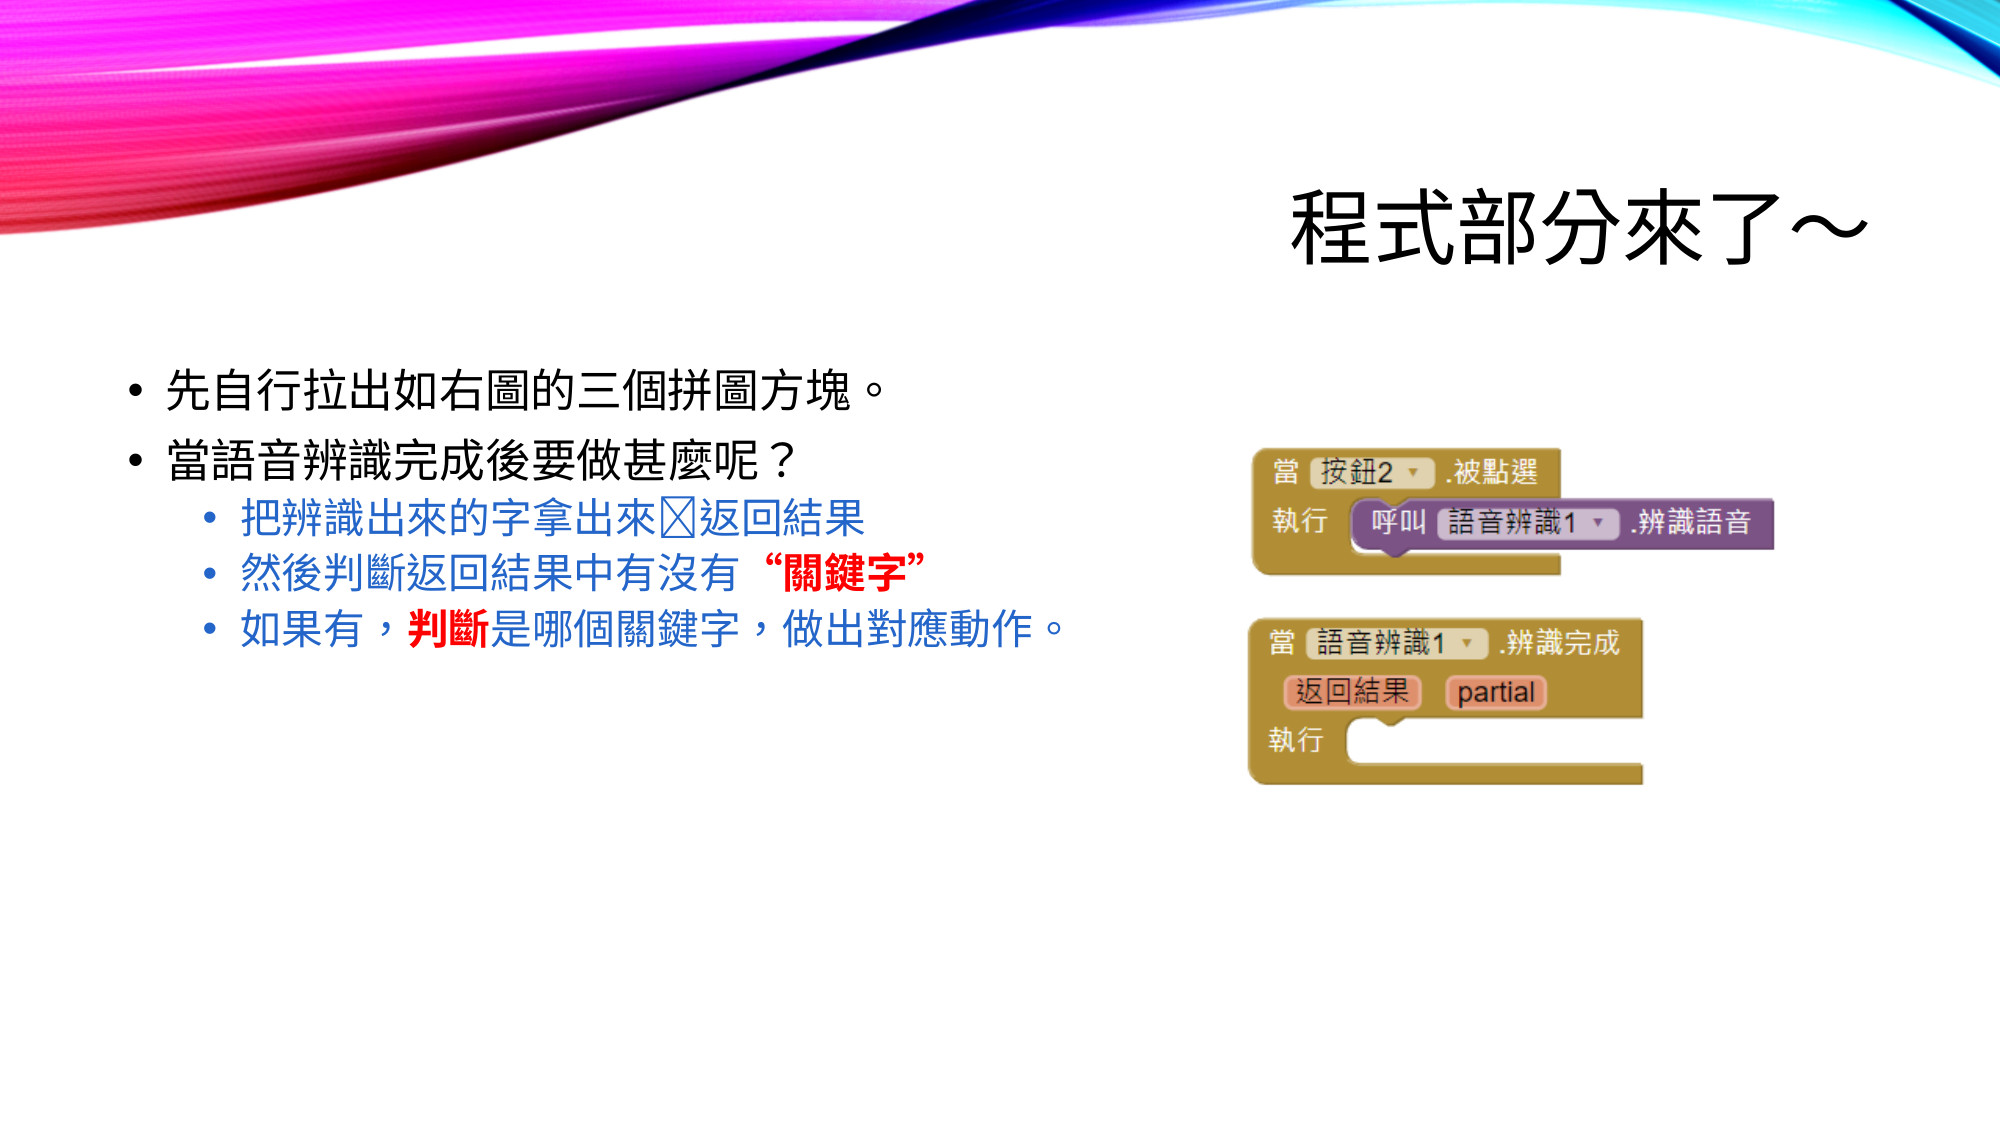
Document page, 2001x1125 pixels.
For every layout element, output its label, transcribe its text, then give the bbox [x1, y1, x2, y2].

picture [1890, 0, 2000, 75]
list 先自行拉出如右圖的三個拼圖方塊。 當語音辨識完成後要做甚麼呢？ 把辨識出來的字拿出來返回結果 然後判斷返回結果中有沒有“關鍵字” 如果有，判斷是哪個關鍵字，做出對應動作。 [112, 360, 1888, 1021]
picture [0, 0, 2000, 237]
title 程式部分來了～ [474, 125, 1888, 338]
picture [1223, 420, 1812, 818]
picture [1910, 0, 2000, 45]
